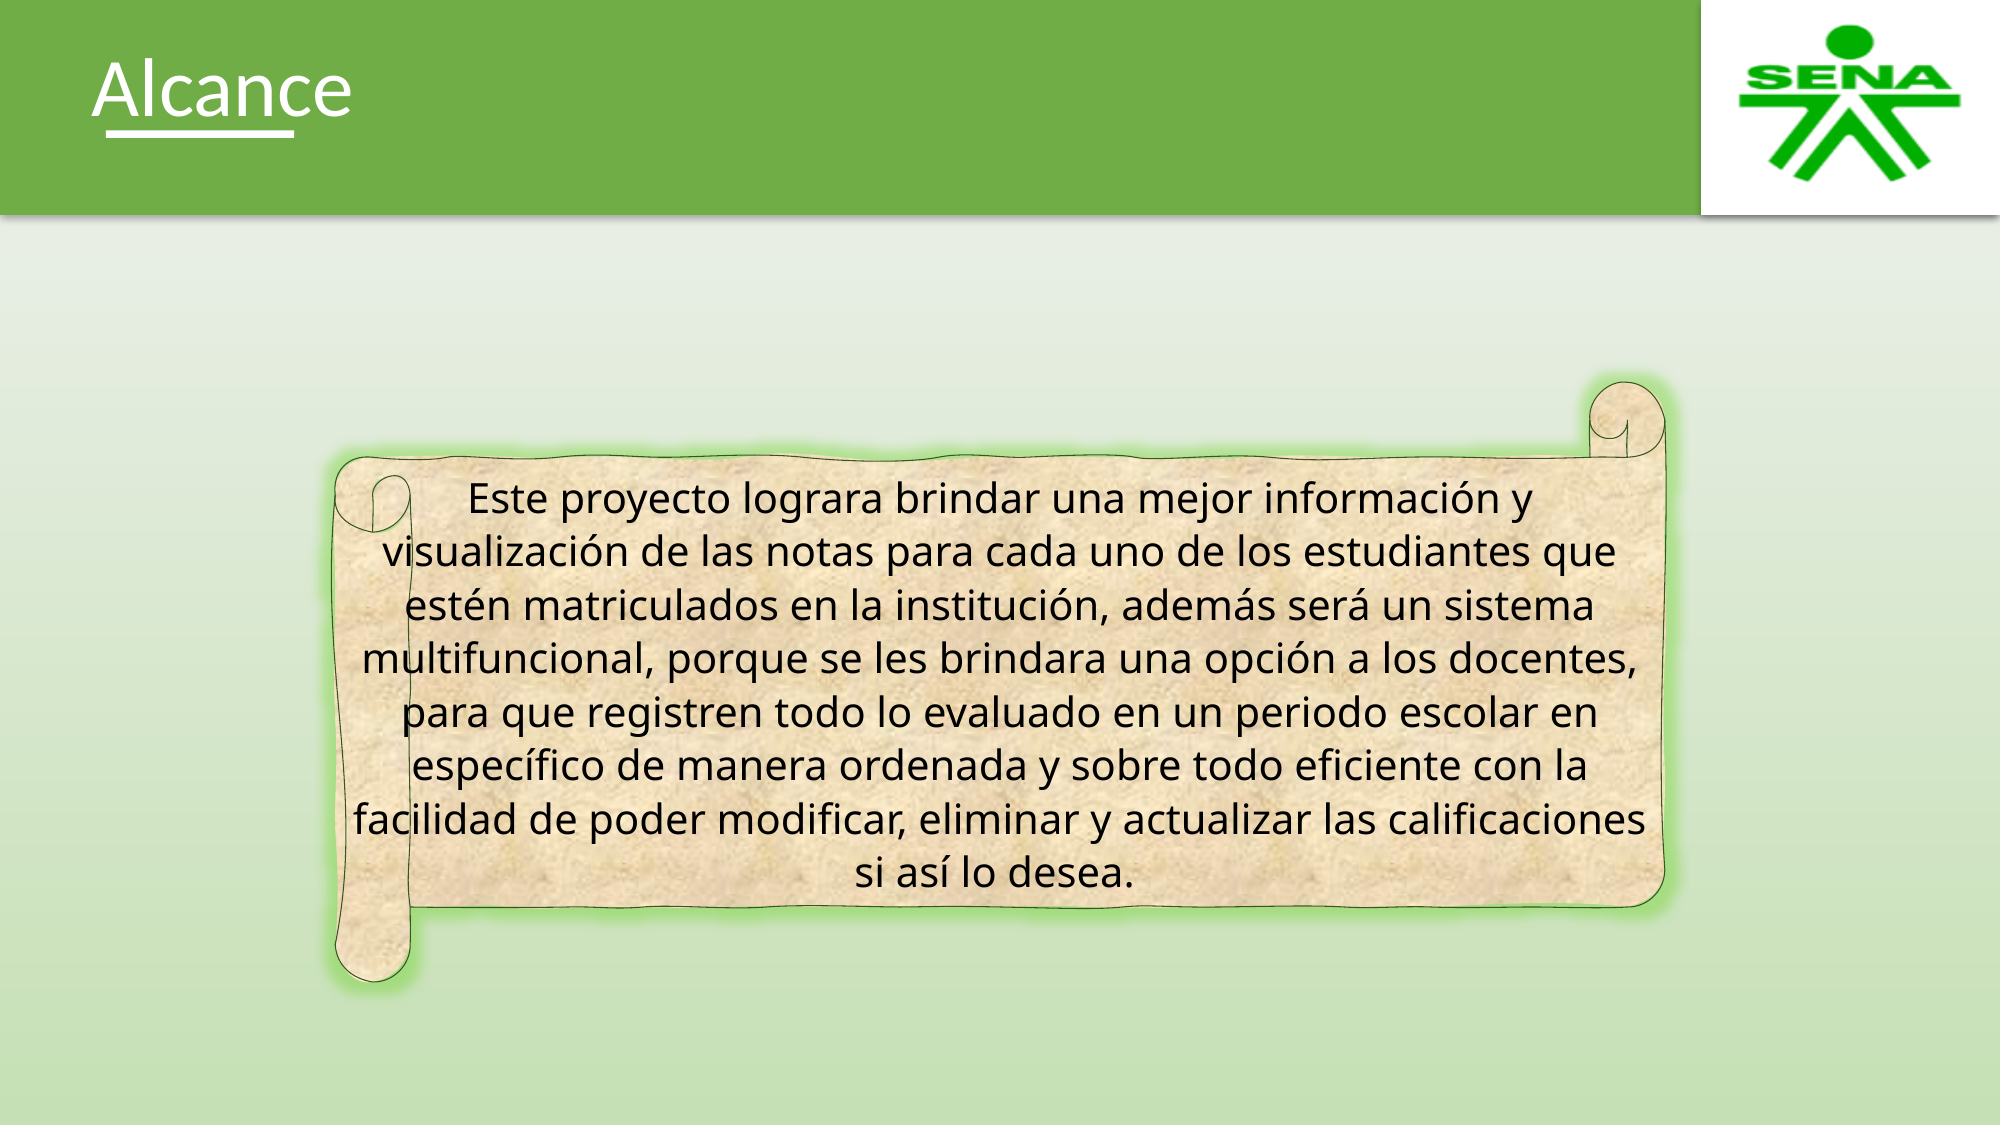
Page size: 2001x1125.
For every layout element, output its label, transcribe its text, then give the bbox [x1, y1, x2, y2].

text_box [0, 0, 2000, 215]
text_box Este proyecto lograra brindar una mejor información y visualización de las notas para cada uno de los estudiantes que estén matriculados en la institución, además será un sistema multifuncional, porque se les brindara una opción a los docentes, para que registren todo lo evaluado en un periodo escolar en específico de manera ordenada y sobre todo eficiente con la facilidad de poder modificar, eliminar y actualizar las calificaciones si así lo desea. [330, 381, 1667, 983]
